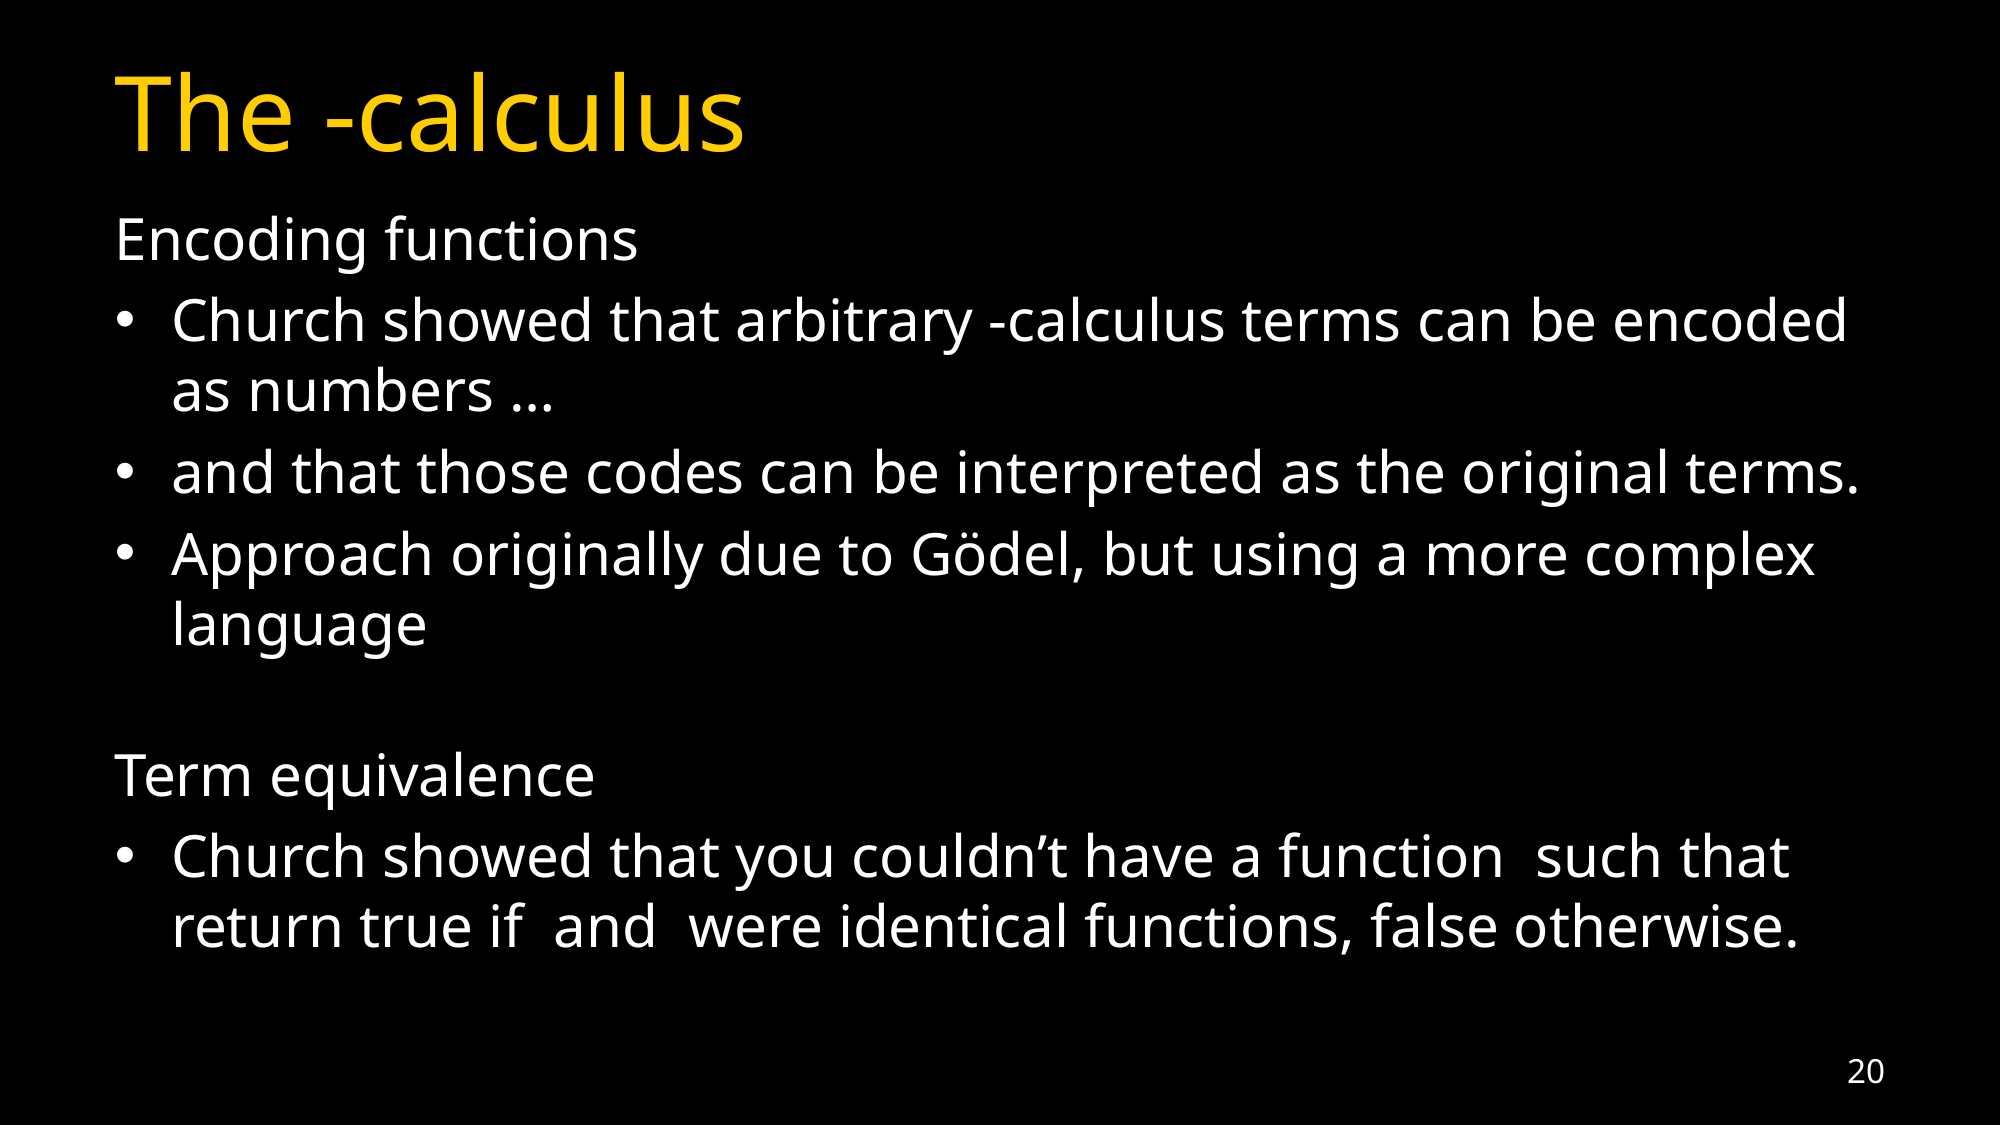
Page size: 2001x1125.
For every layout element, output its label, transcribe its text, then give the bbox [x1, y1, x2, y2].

slide_number 20 [1433, 1042, 1900, 1103]
